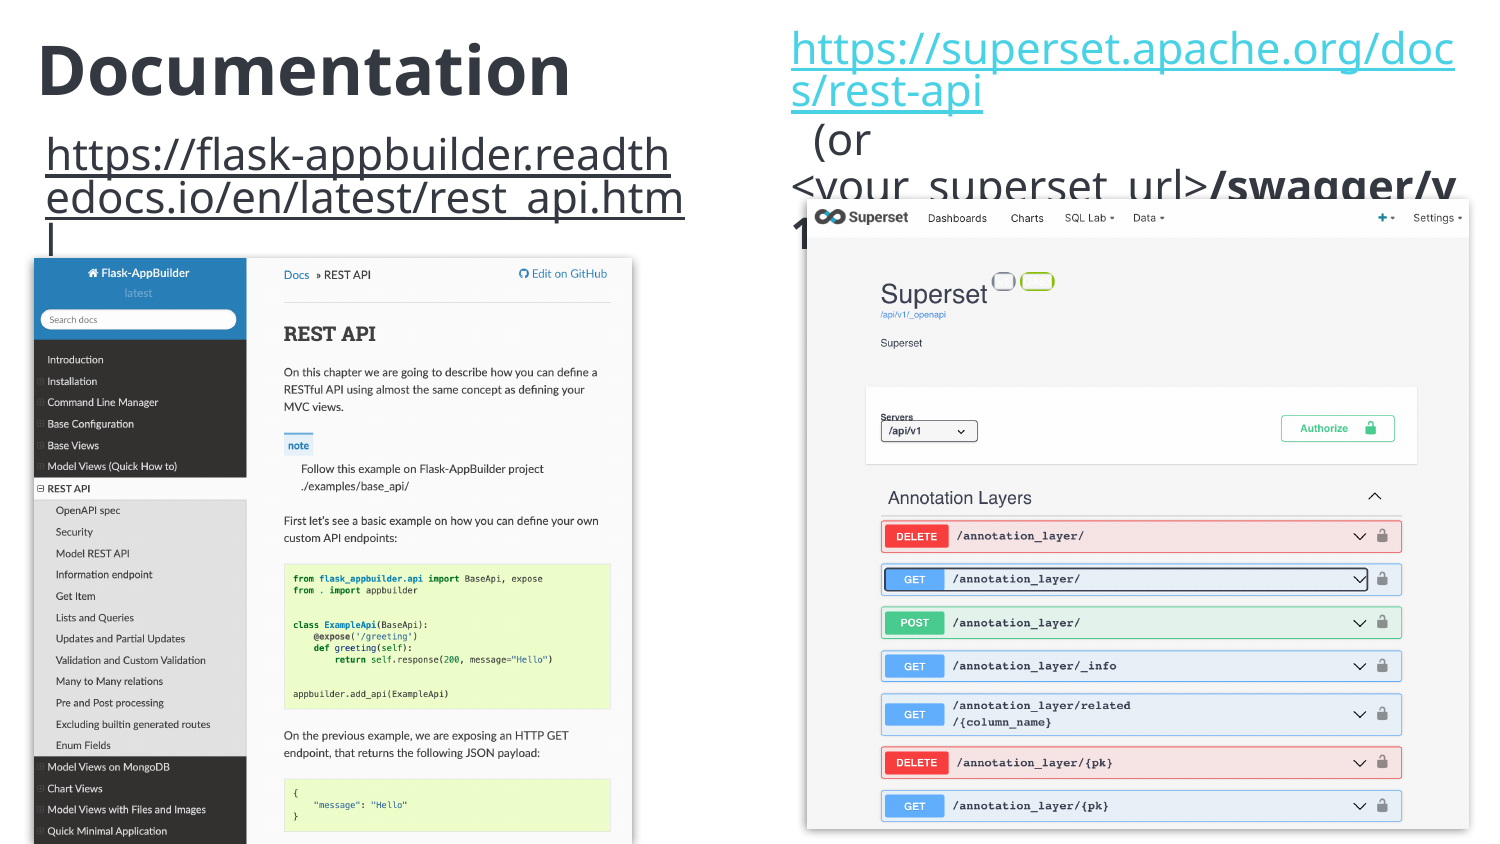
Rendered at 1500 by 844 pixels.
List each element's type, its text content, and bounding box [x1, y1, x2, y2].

list https://flask-appbuilder.readthedocs.io/en/latest/rest_api.html [34, 122, 703, 274]
list https://superset.apache.org/docs/rest-api (or <your_superset_url>/swagger/v1 [779, 15, 1469, 259]
title Documentation [25, 30, 779, 132]
picture [806, 199, 1469, 829]
picture [33, 258, 633, 844]
